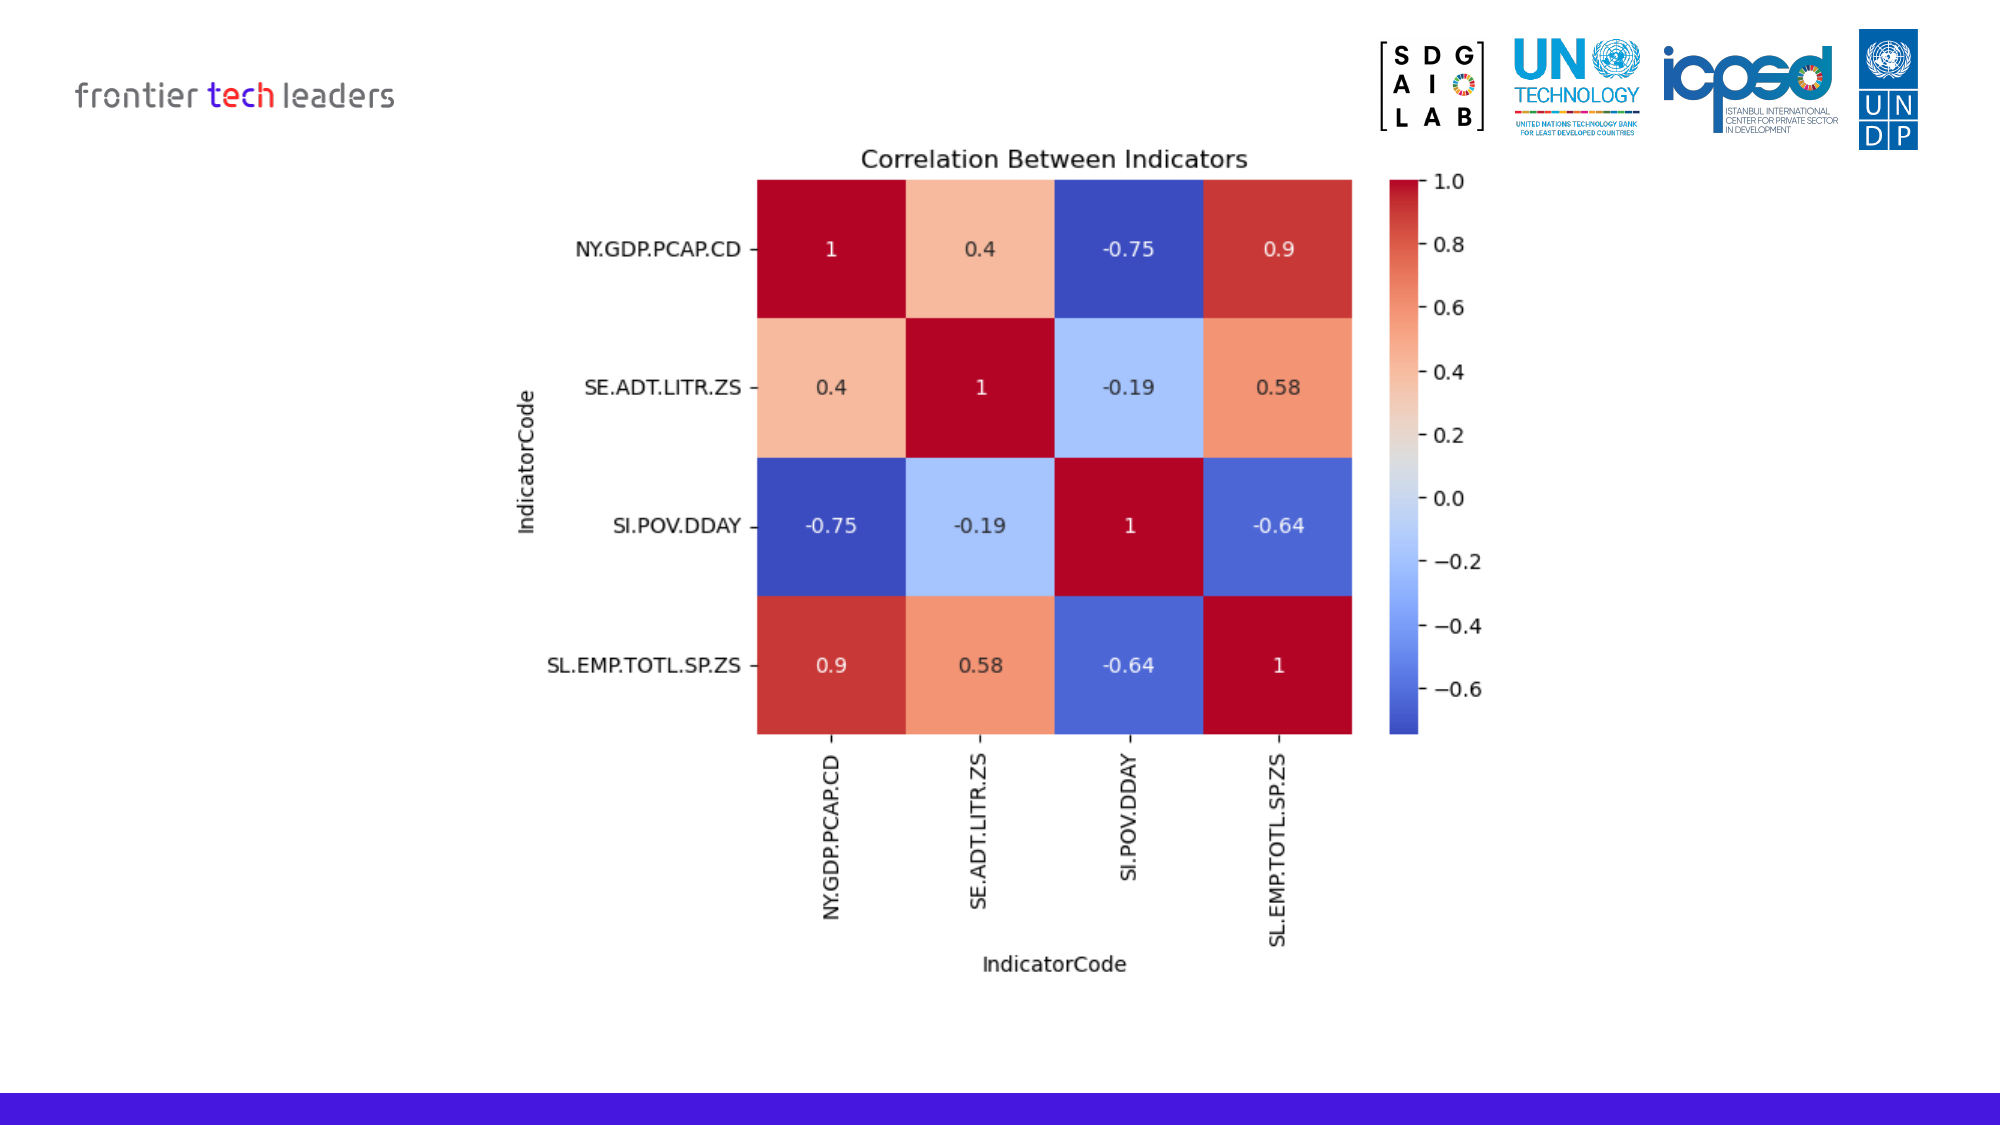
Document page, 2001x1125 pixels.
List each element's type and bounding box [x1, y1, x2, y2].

text_box [1377, 29, 1918, 150]
picture [75, 82, 394, 108]
text_box [0, 1093, 2000, 1125]
picture [502, 135, 1498, 990]
